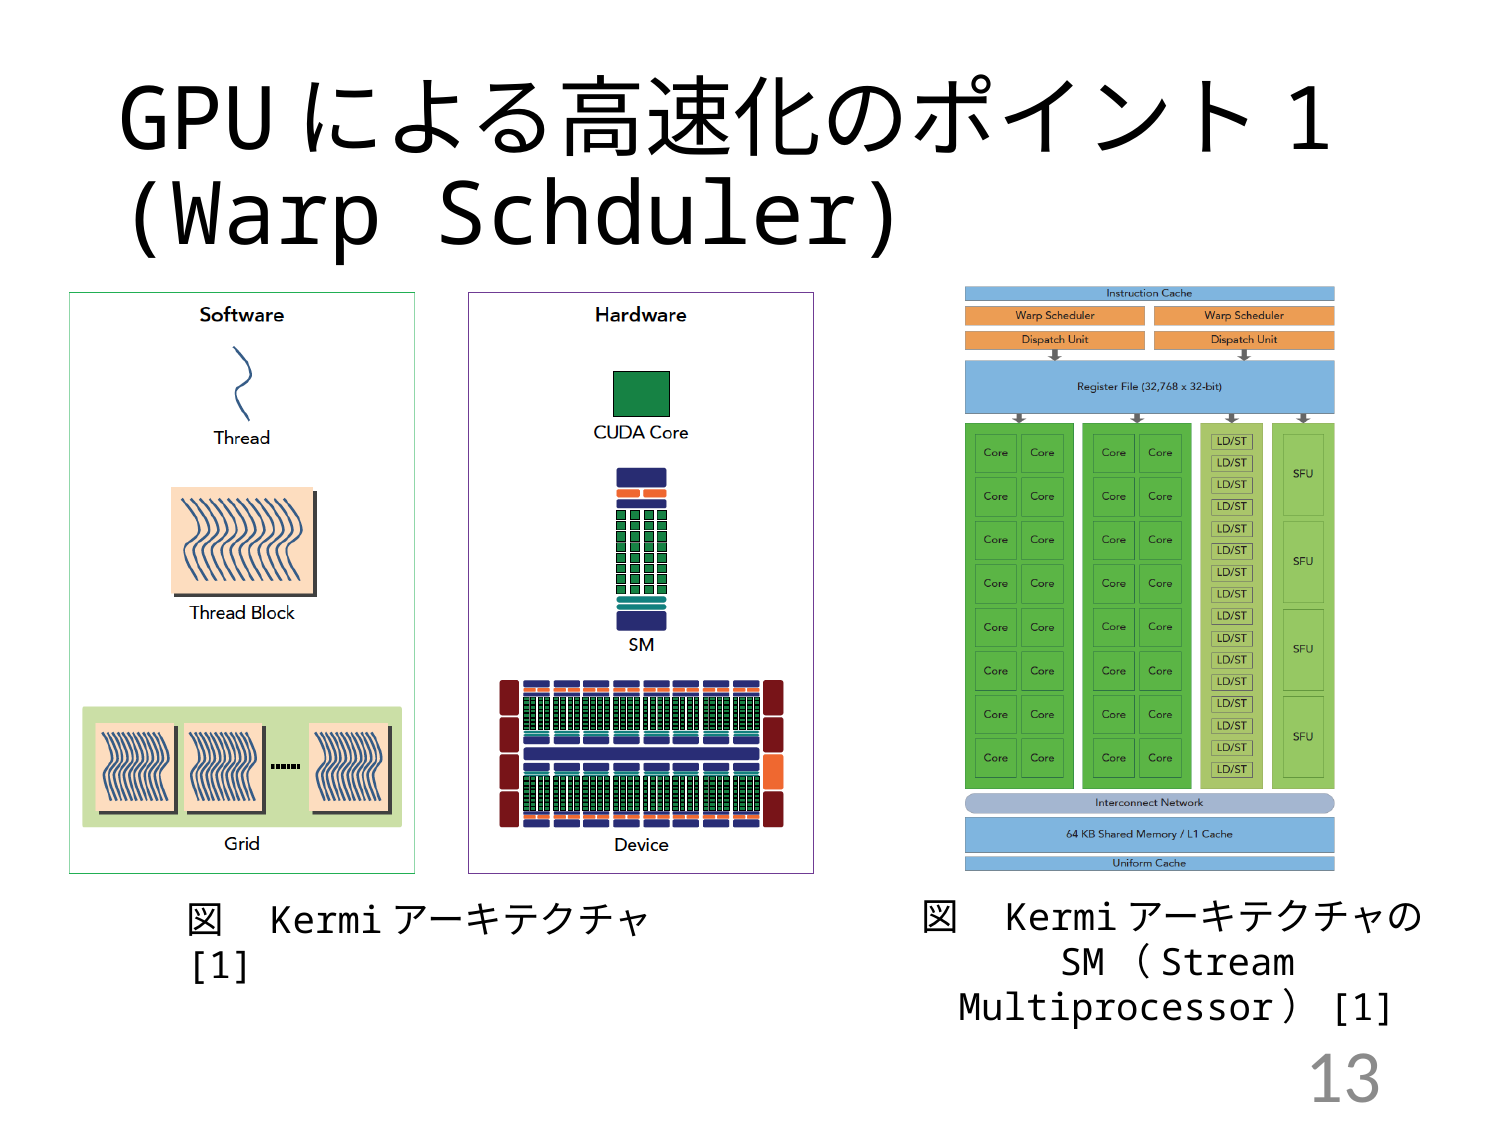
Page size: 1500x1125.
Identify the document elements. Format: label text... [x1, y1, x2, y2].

slide_number 13 [1059, 1042, 1397, 1103]
text_box GPUによる高速化のポイント1 (Warp Schduler) [103, 59, 1364, 278]
text_box 図 Kermiアーキテクチャ[1] [171, 889, 710, 994]
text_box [893, 283, 1462, 992]
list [57, 283, 825, 879]
